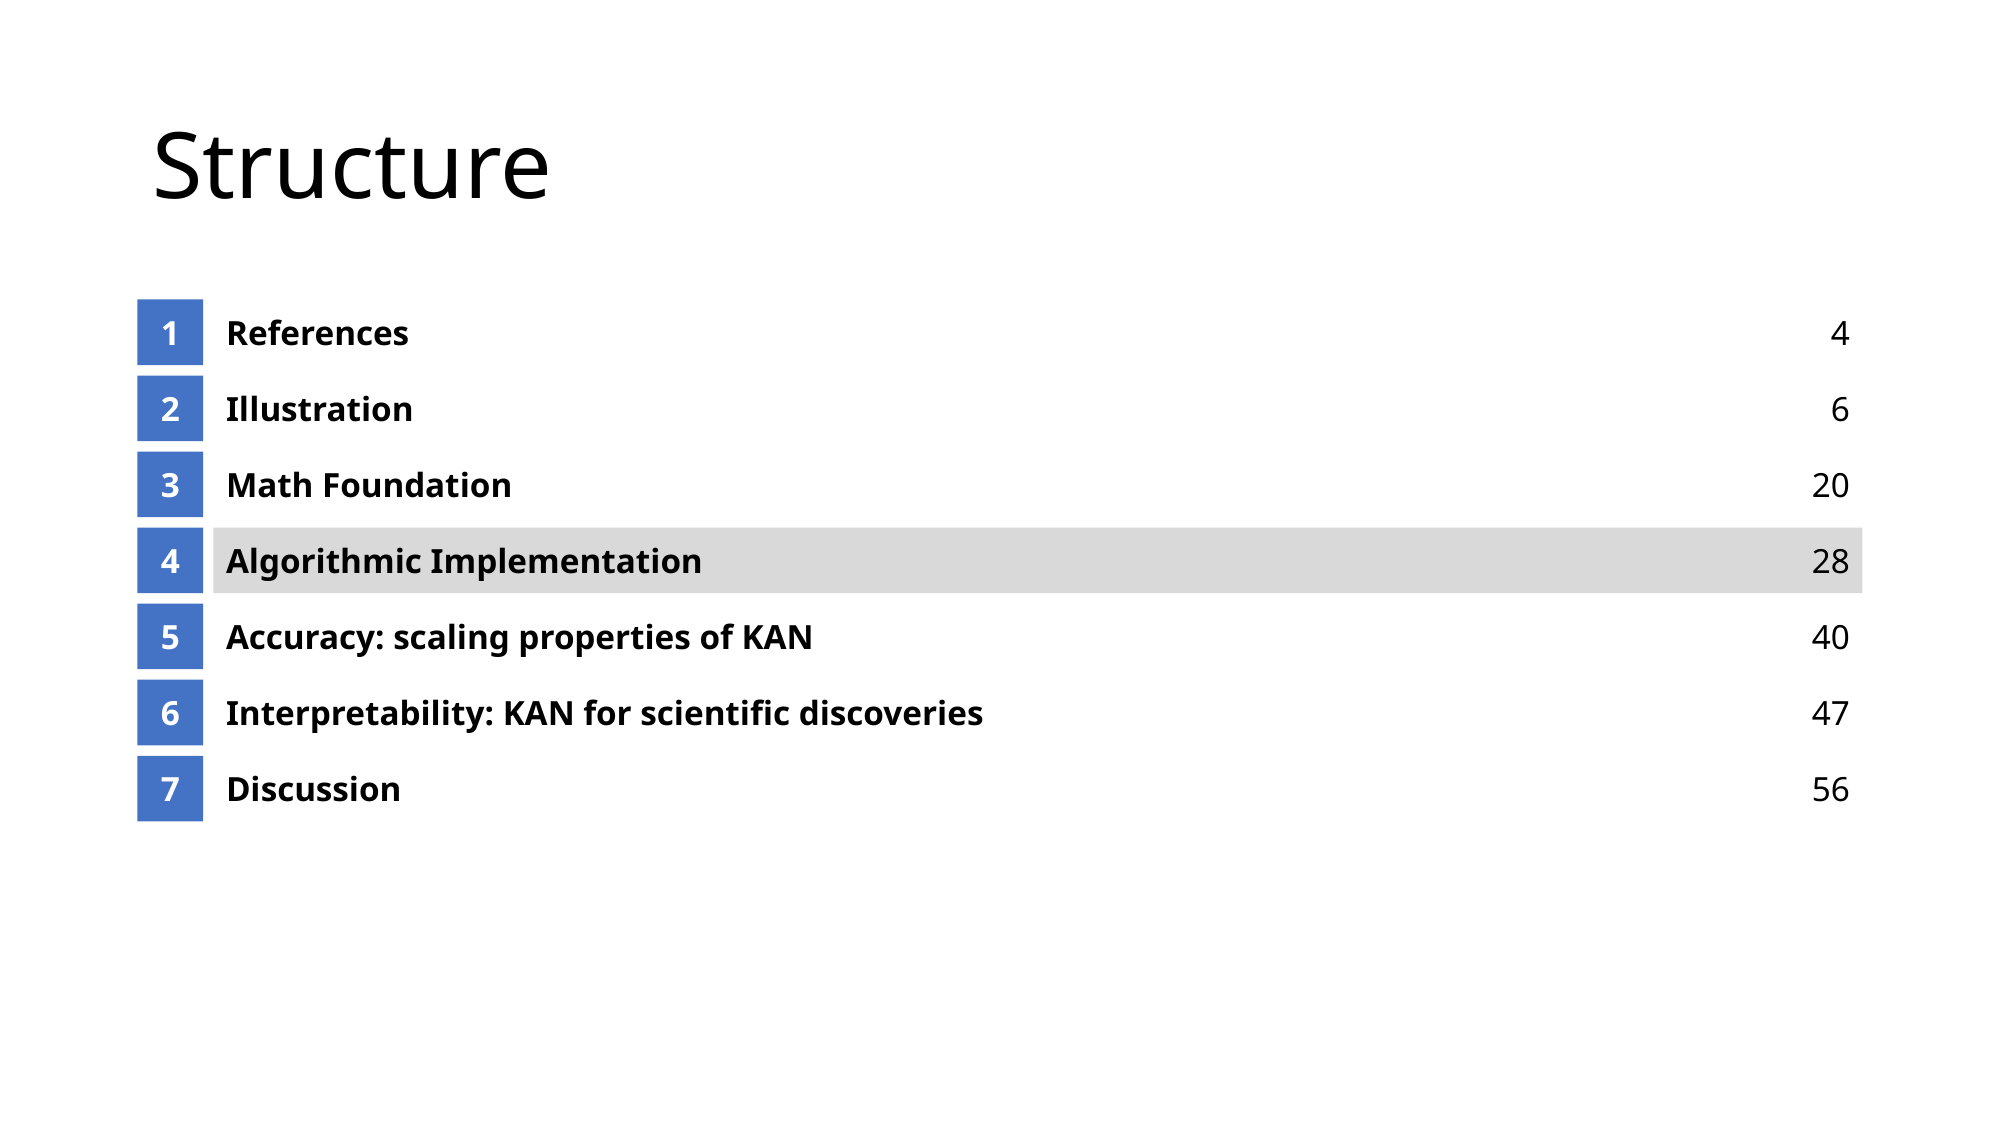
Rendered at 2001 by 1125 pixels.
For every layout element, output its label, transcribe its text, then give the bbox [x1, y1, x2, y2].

text_box 20 [1831, 451, 1851, 518]
text_box [1851, 527, 1863, 594]
text_box 3 [136, 451, 204, 518]
text_box 6 [136, 679, 204, 746]
text_box 4 [1831, 298, 1851, 366]
text_box 40 [1831, 603, 1851, 670]
text_box 56 [1831, 755, 1851, 822]
text_box 4 [136, 527, 204, 594]
text_box References [213, 298, 913, 366]
text_box 6 [1831, 374, 1851, 442]
text_box Algorithmic Implementation [213, 527, 913, 594]
text_box 7 [136, 755, 204, 822]
text_box 47 [1831, 679, 1851, 746]
text_box 2 [136, 374, 204, 442]
text_box Accuracy: scaling properties of KAN [213, 603, 913, 670]
text_box [913, 527, 1831, 594]
text_box 1 [136, 298, 204, 366]
text_box Math Foundation [213, 451, 913, 518]
text_box Interpretability: KAN for scientific discoveries [213, 679, 913, 746]
text_box Illustration [213, 374, 913, 442]
text_box 5 [136, 603, 204, 670]
text_box 28 [1831, 527, 1851, 594]
title Structure [137, 59, 1863, 278]
text_box Discussion [213, 755, 913, 822]
